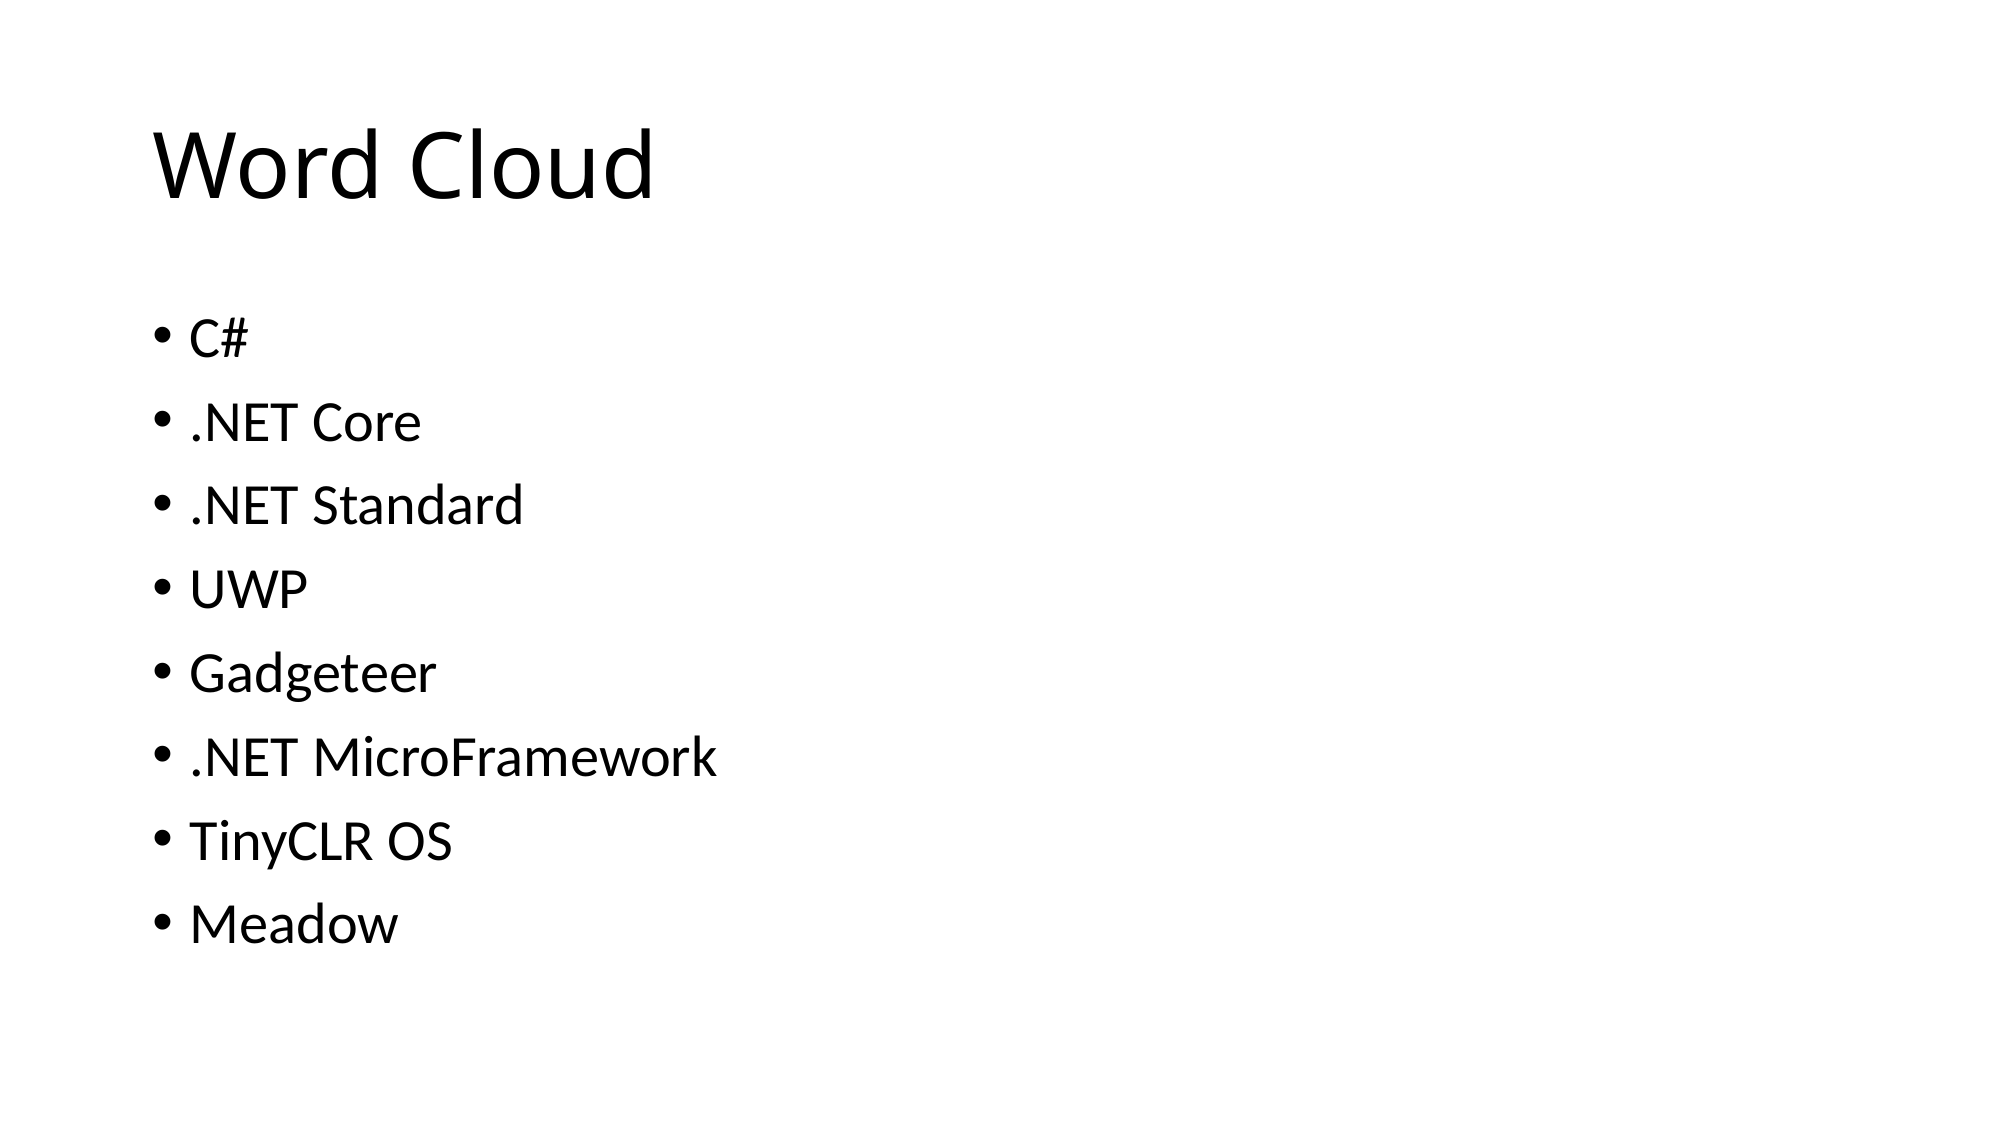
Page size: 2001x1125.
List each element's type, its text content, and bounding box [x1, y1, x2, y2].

title Word Cloud [137, 59, 1863, 278]
list C# .NET Core .NET Standard UWP Gadgeteer .NET MicroFramework TinyCLR OS Meadow [137, 299, 1863, 1014]
